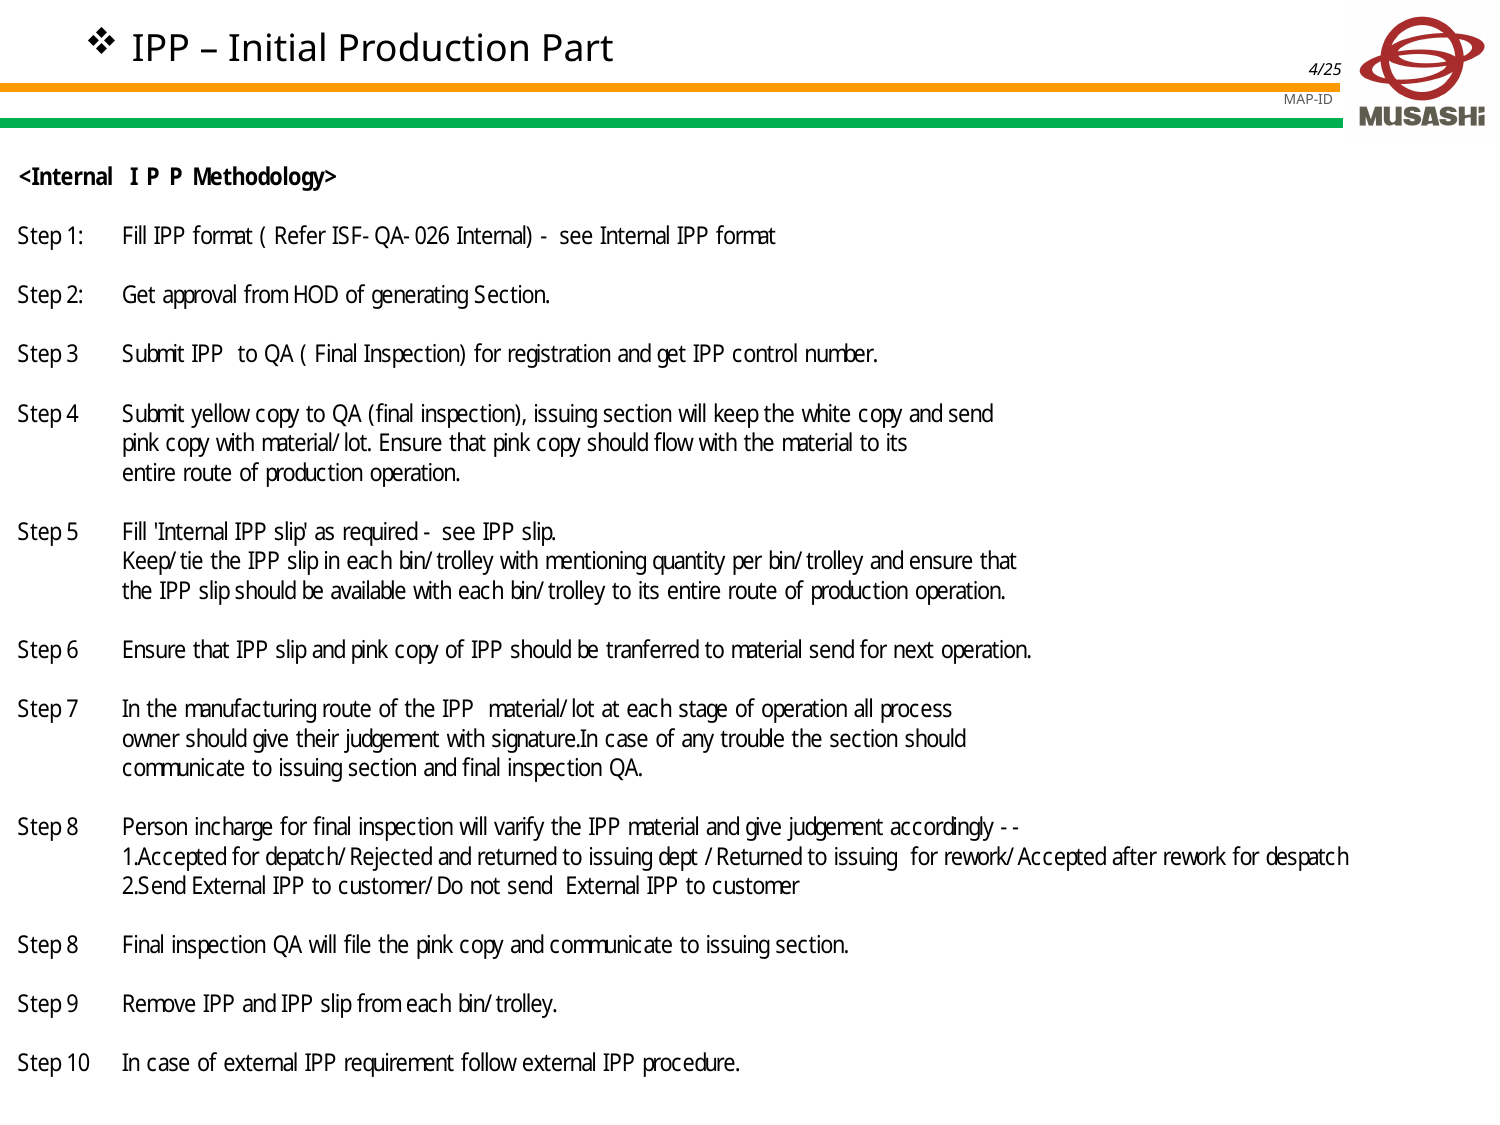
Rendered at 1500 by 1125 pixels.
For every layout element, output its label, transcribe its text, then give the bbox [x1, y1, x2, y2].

picture [12, 154, 1419, 1102]
text_box IPP – Initial Production Part [70, 16, 639, 76]
picture [1343, 0, 1500, 142]
